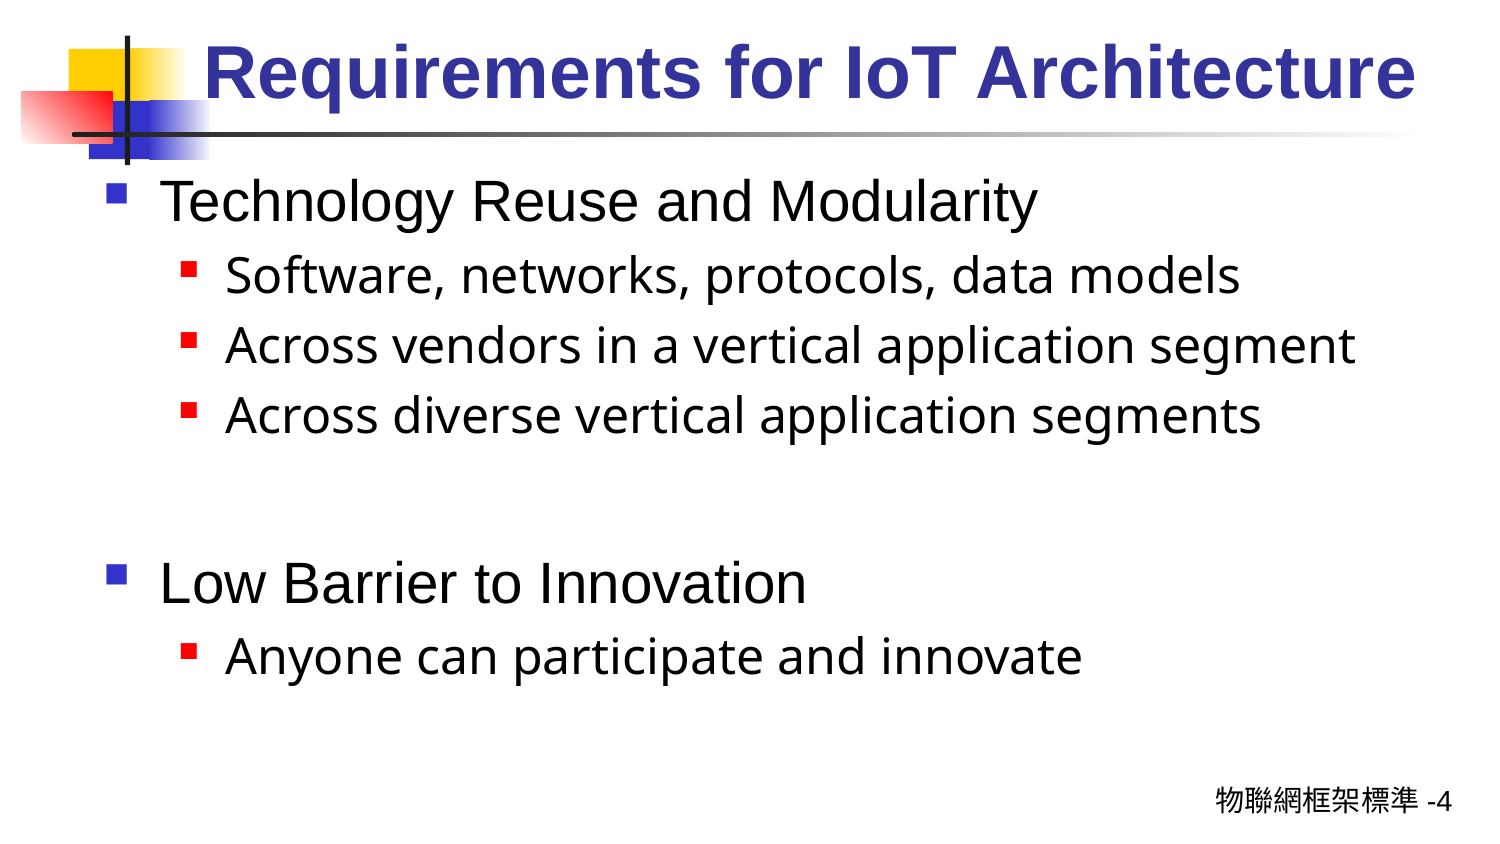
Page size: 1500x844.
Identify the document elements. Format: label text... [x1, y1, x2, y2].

list Technology Reuse and Modularity Software, networks, protocols, data models Across vendors in a vertical application segment Across diverse vertical application segments Low Barrier to Innovation Anyone can participate and innovate [88, 156, 1469, 755]
title Requirements for IoT Architecture [188, 26, 1468, 121]
slide_number 物聯網框架標準-4 [1115, 775, 1468, 825]
